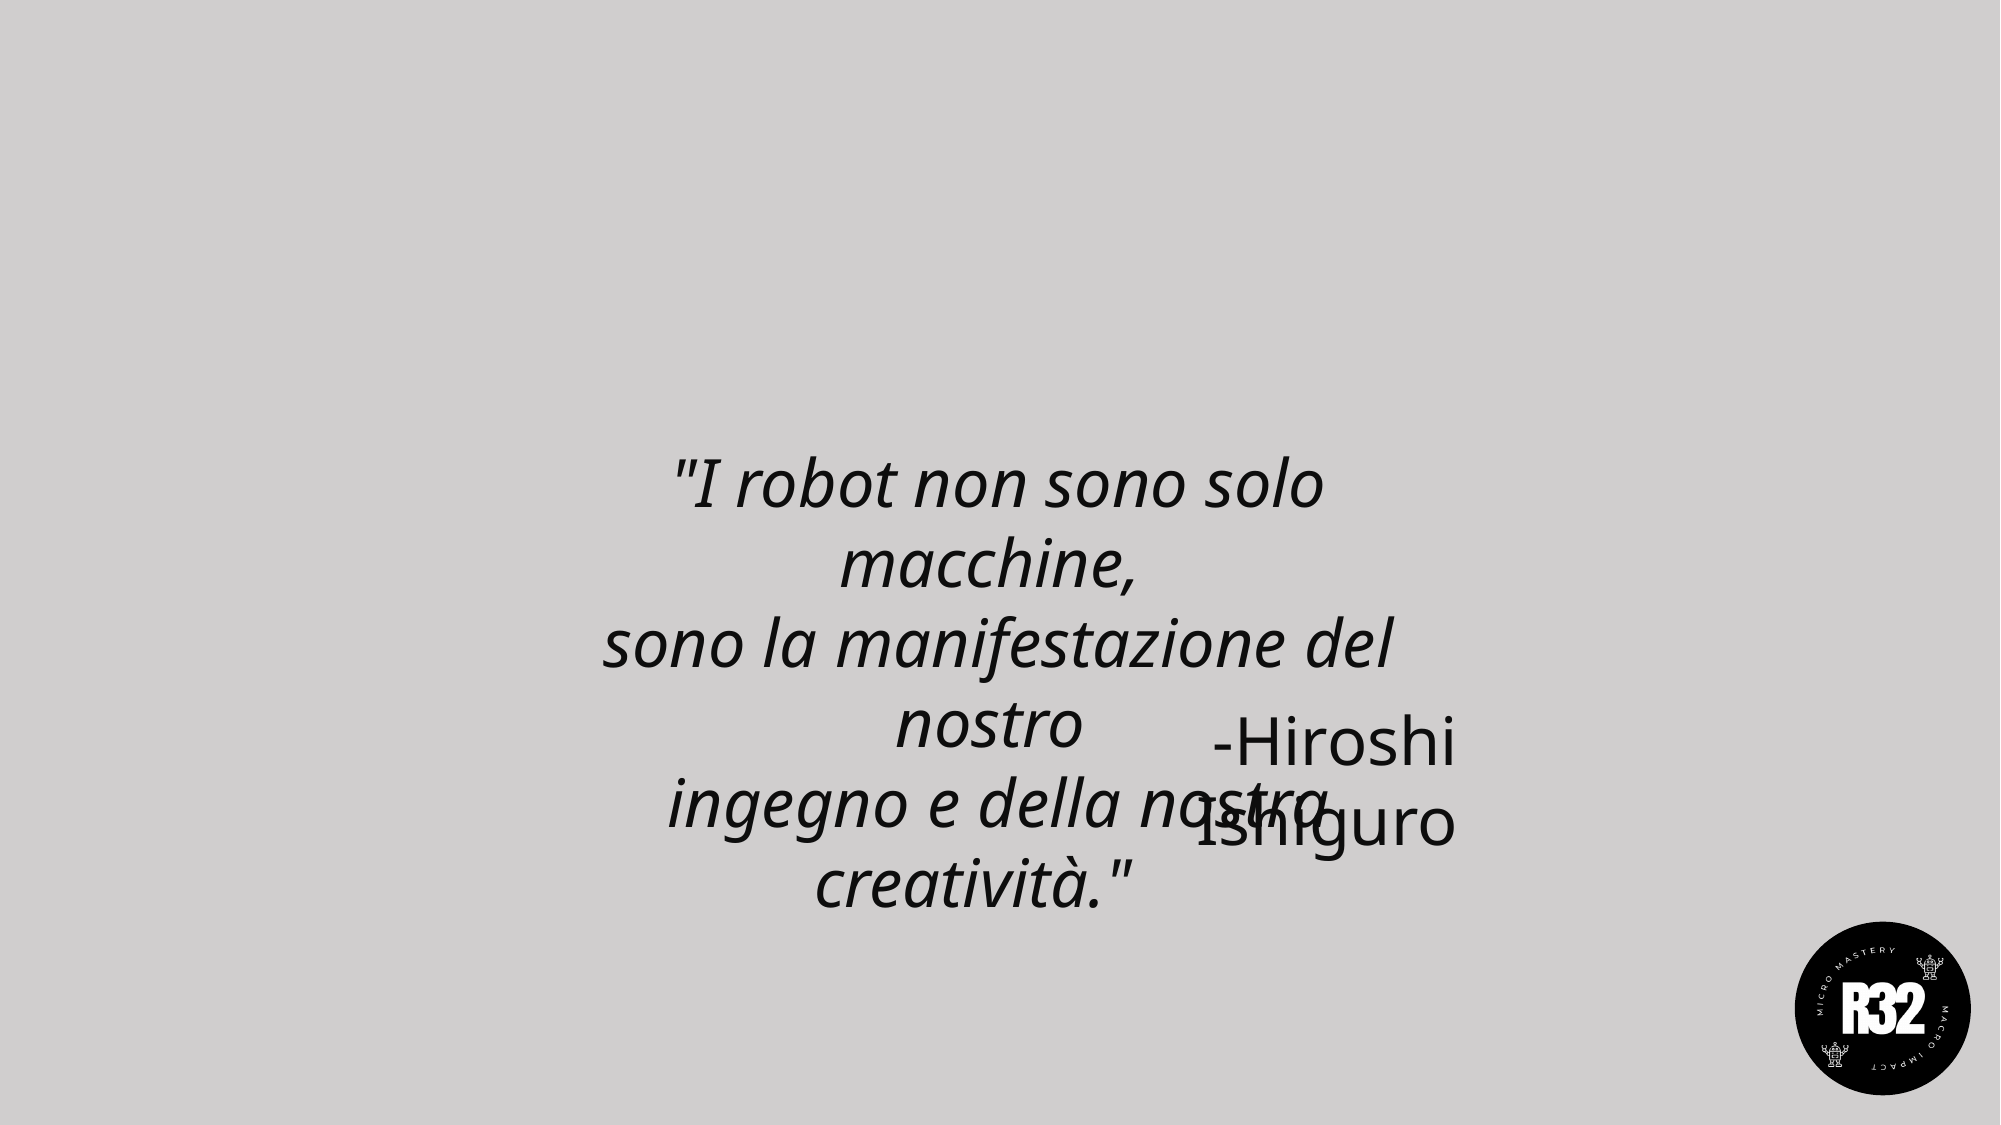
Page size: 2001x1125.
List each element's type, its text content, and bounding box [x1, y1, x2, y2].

text_box [1793, 920, 1972, 1097]
text_box "I robot non sono solo macchine, sono la manifestazione del nostro ingegno e della nostra creatività." [498, 433, 1500, 928]
text_box -Hiroshi Ishiguro​ [951, 691, 1474, 866]
